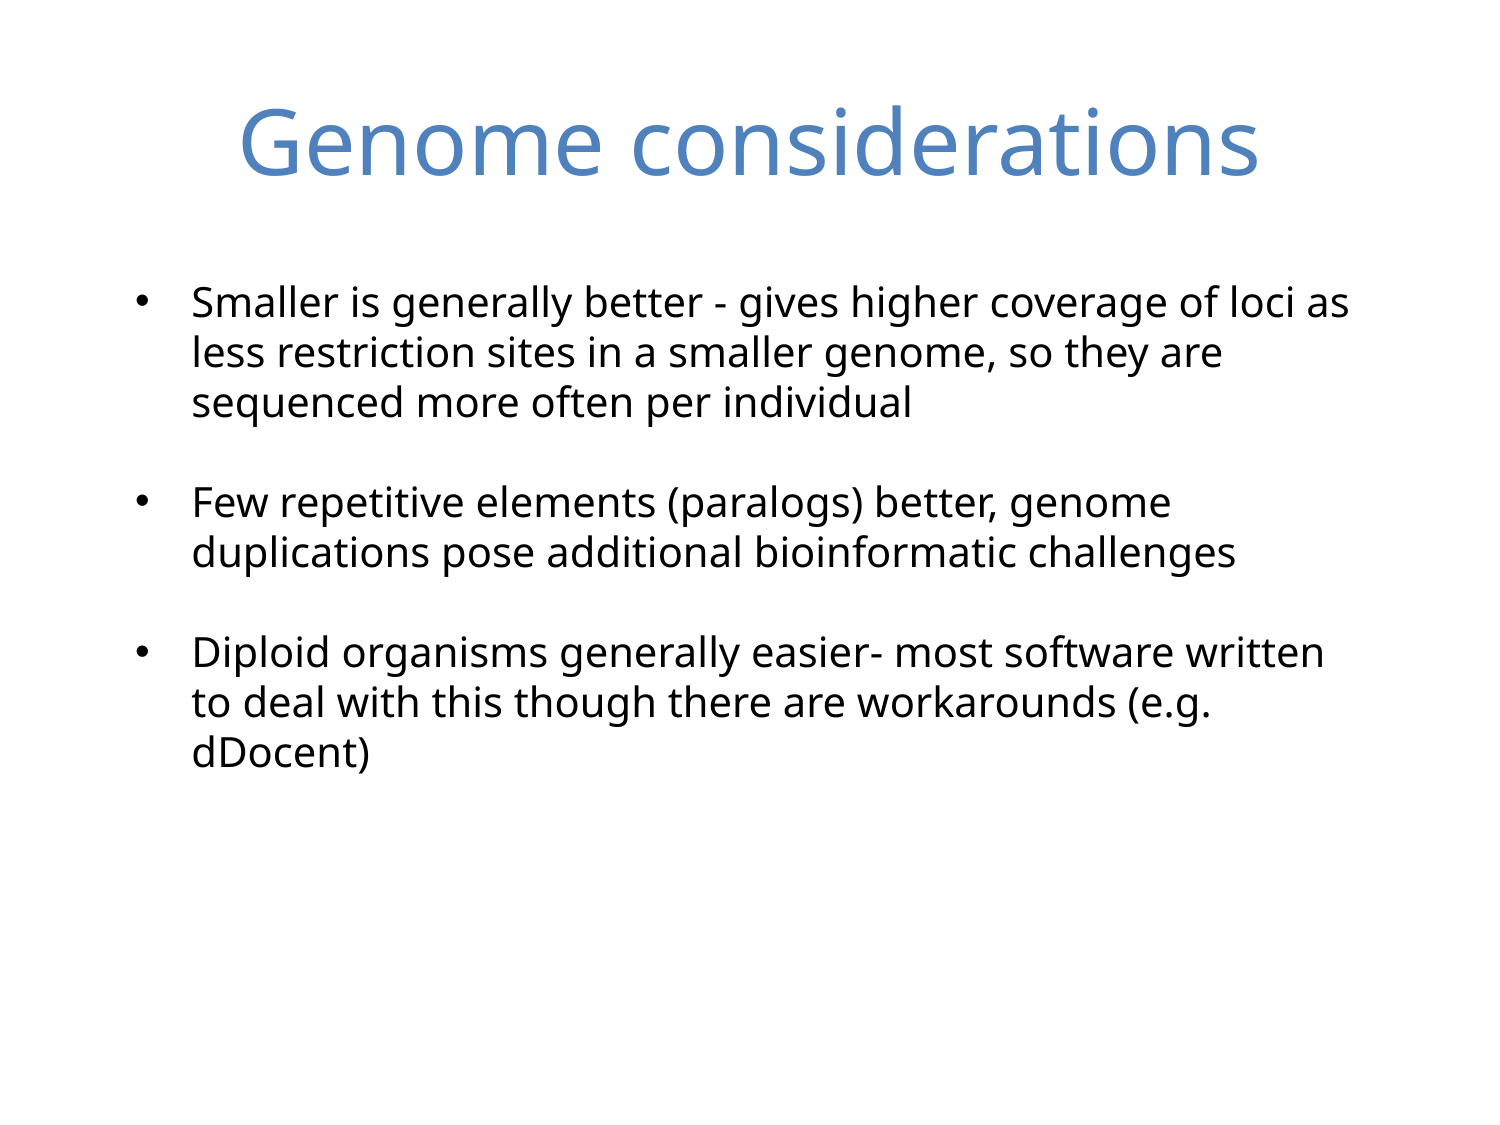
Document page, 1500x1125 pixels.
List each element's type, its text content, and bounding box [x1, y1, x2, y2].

text_box Smaller is generally better - gives higher coverage of loci as less restriction sites in a smaller genome, so they are sequenced more often per individual Few repetitive elements (paralogs) better, genome duplications pose additional bioinformatic challenges Diploid organisms generally easier- most software written to deal with this though there are workarounds (e.g. dDocent) [120, 268, 1375, 783]
text_box Genome considerations [74, 45, 1425, 233]
